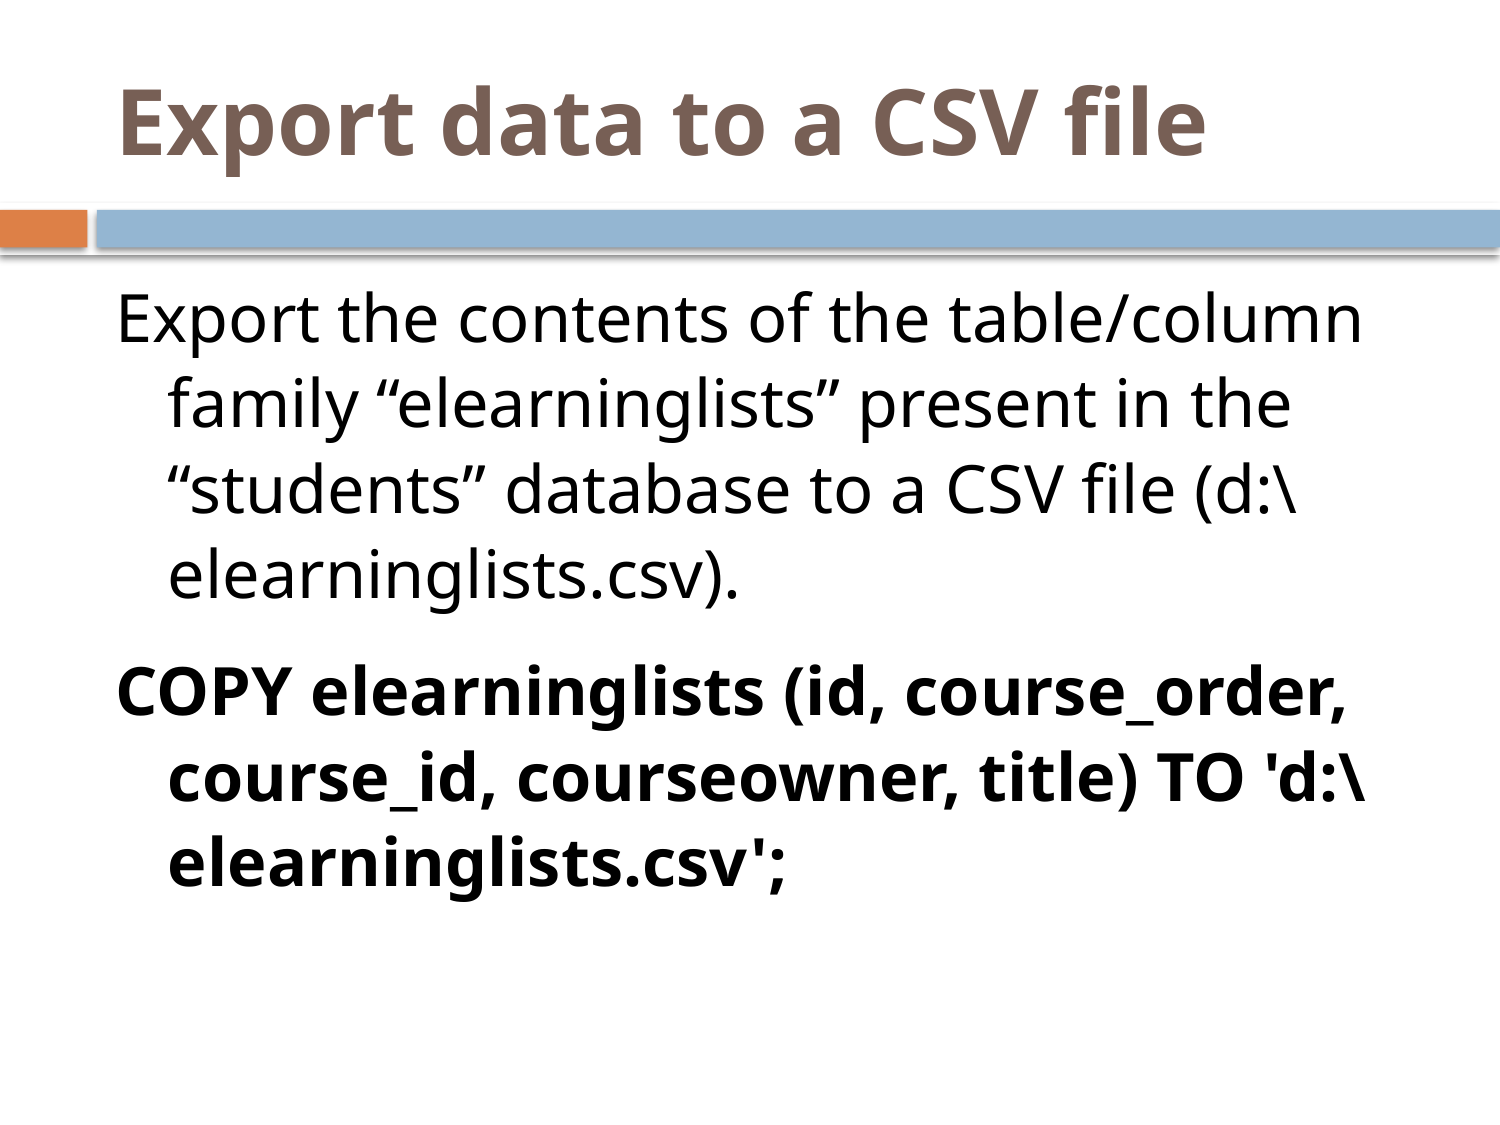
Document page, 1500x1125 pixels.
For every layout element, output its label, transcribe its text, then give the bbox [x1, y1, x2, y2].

title Export data to a CSV file [100, 37, 1439, 201]
list Export the contents of the table/column family “elearninglists” present in the “students” database to a CSV file (d:\elearninglists.csv). COPY elearninglists (id, course_order, course_id, courseowner, title) TO 'd:\elearninglists.csv'; [100, 262, 1439, 1001]
